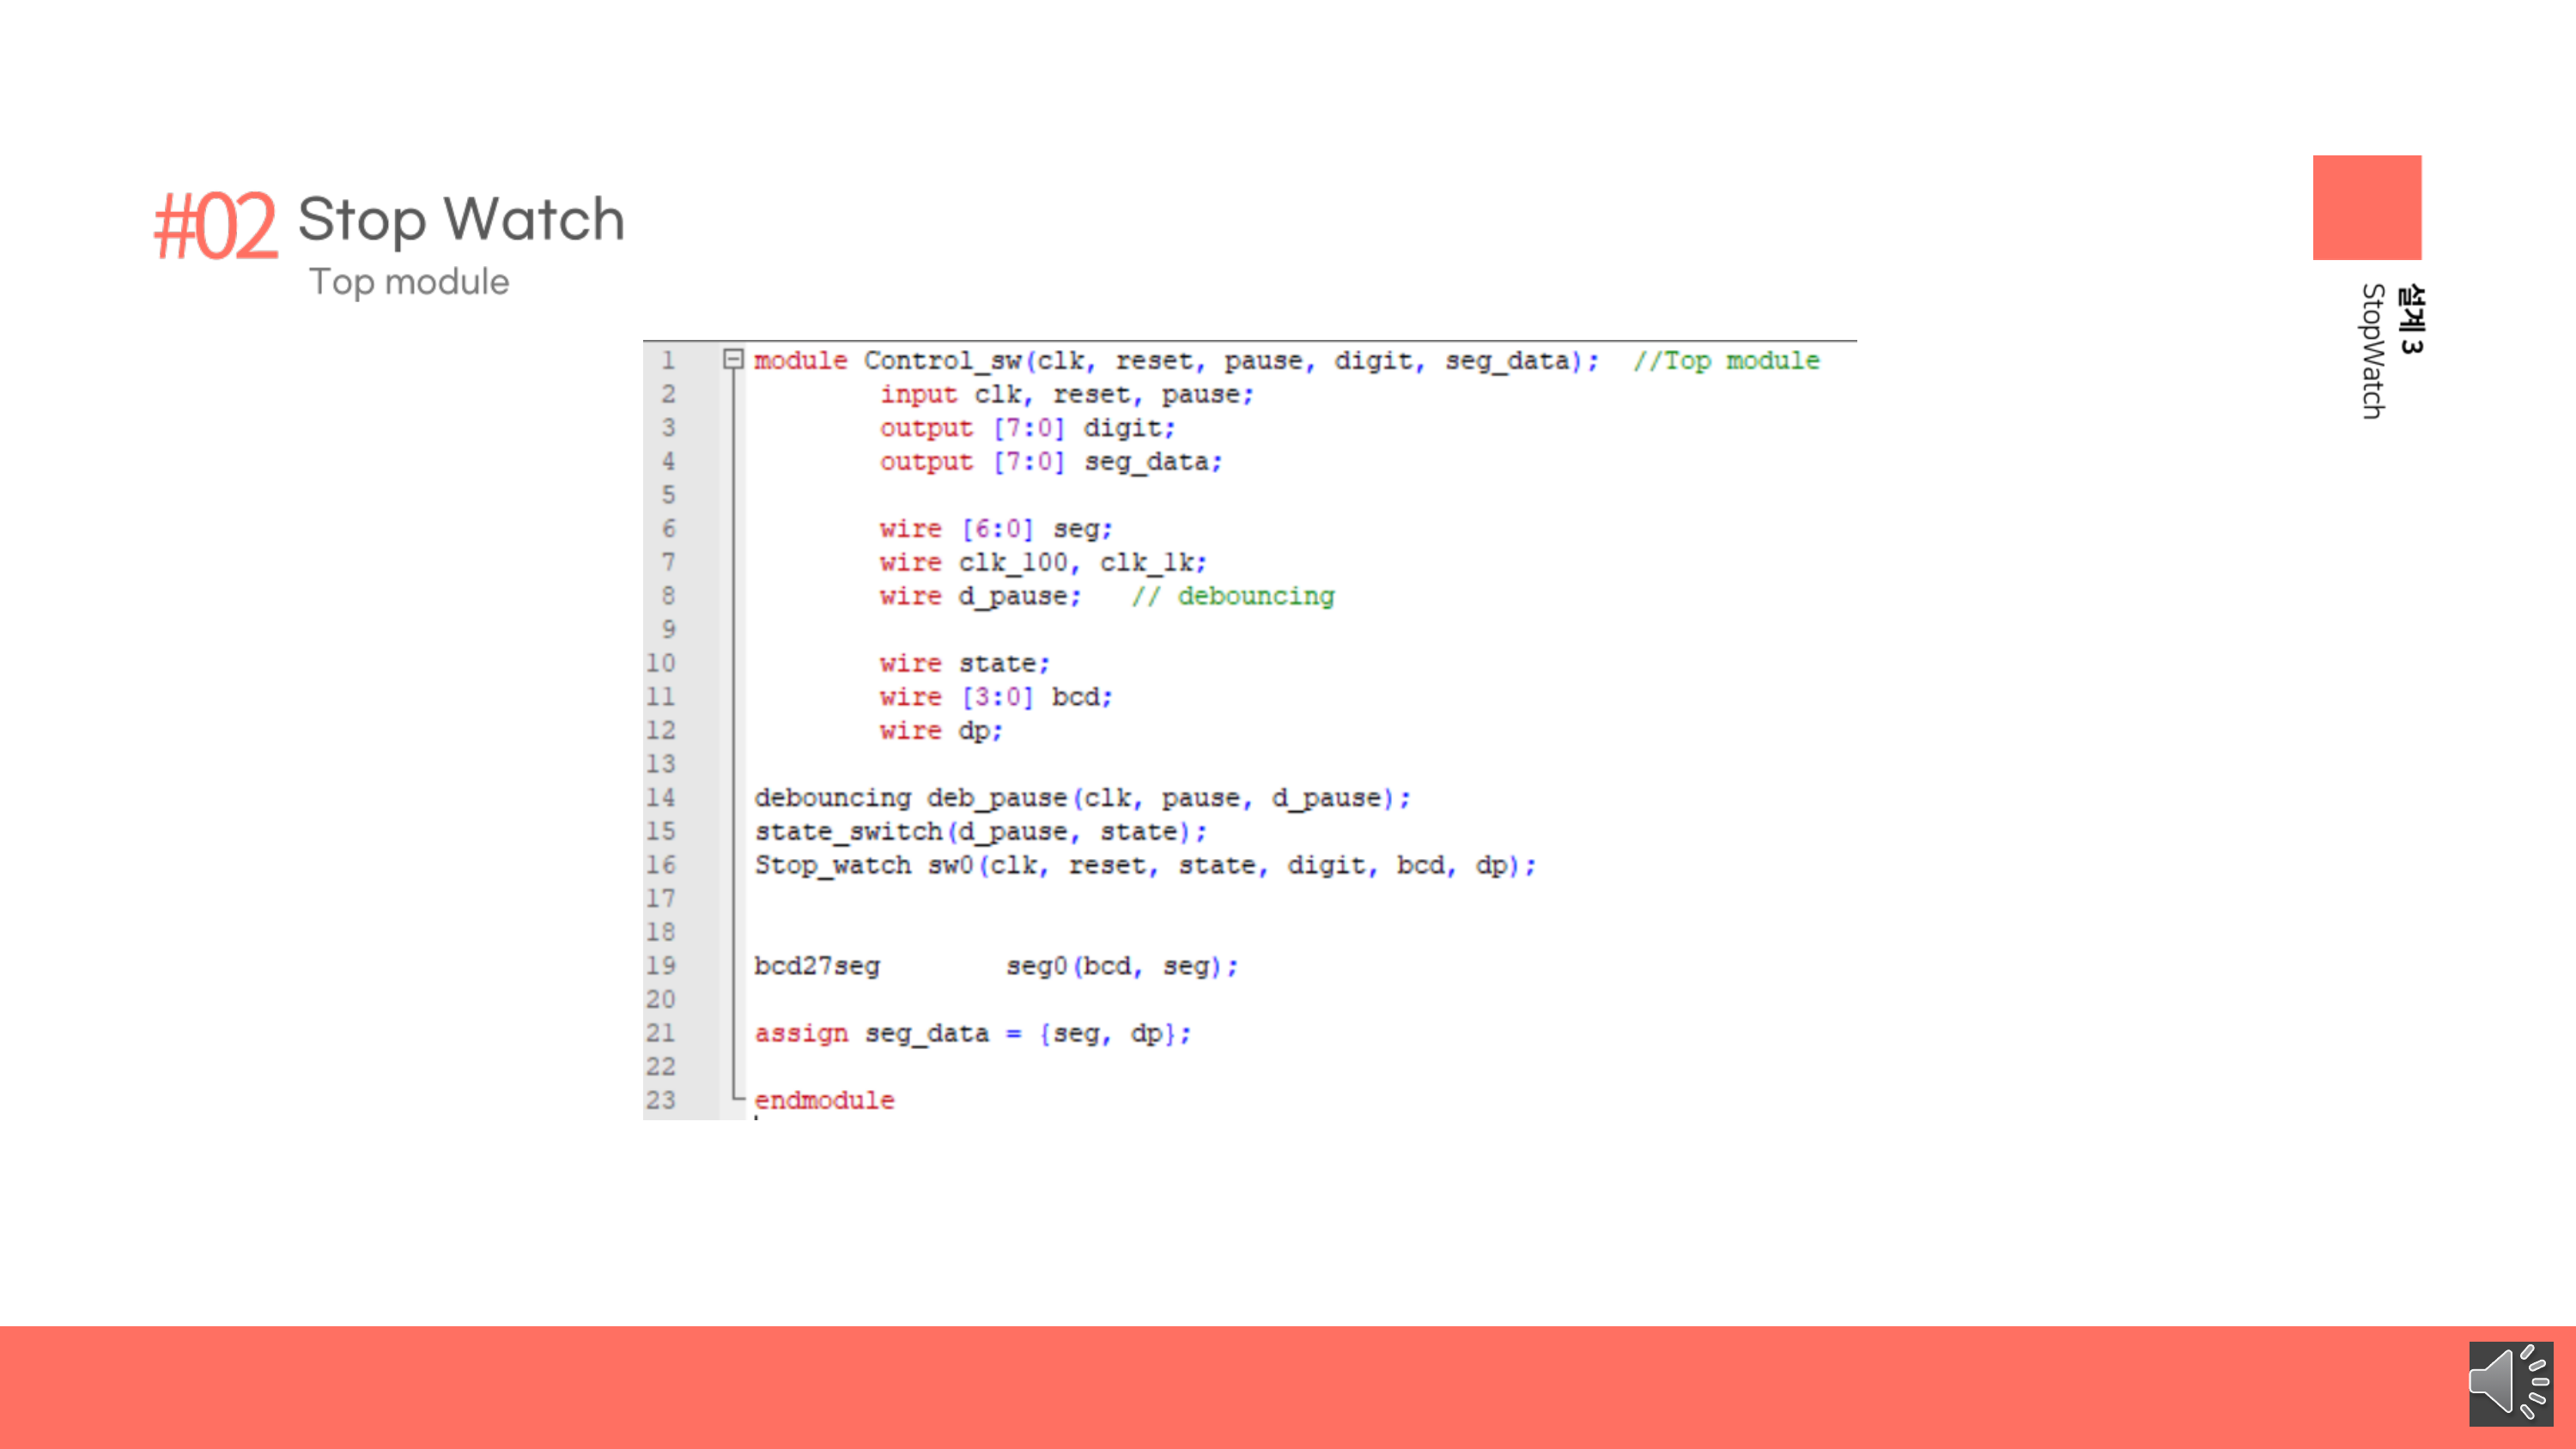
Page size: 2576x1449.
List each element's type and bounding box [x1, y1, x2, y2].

picture [2468, 1341, 2555, 1428]
text_box [643, 340, 1857, 1120]
text_box [2313, 155, 2423, 260]
text_box [0, 1325, 2576, 1449]
picture [137, 145, 650, 325]
picture [2310, 279, 2465, 433]
